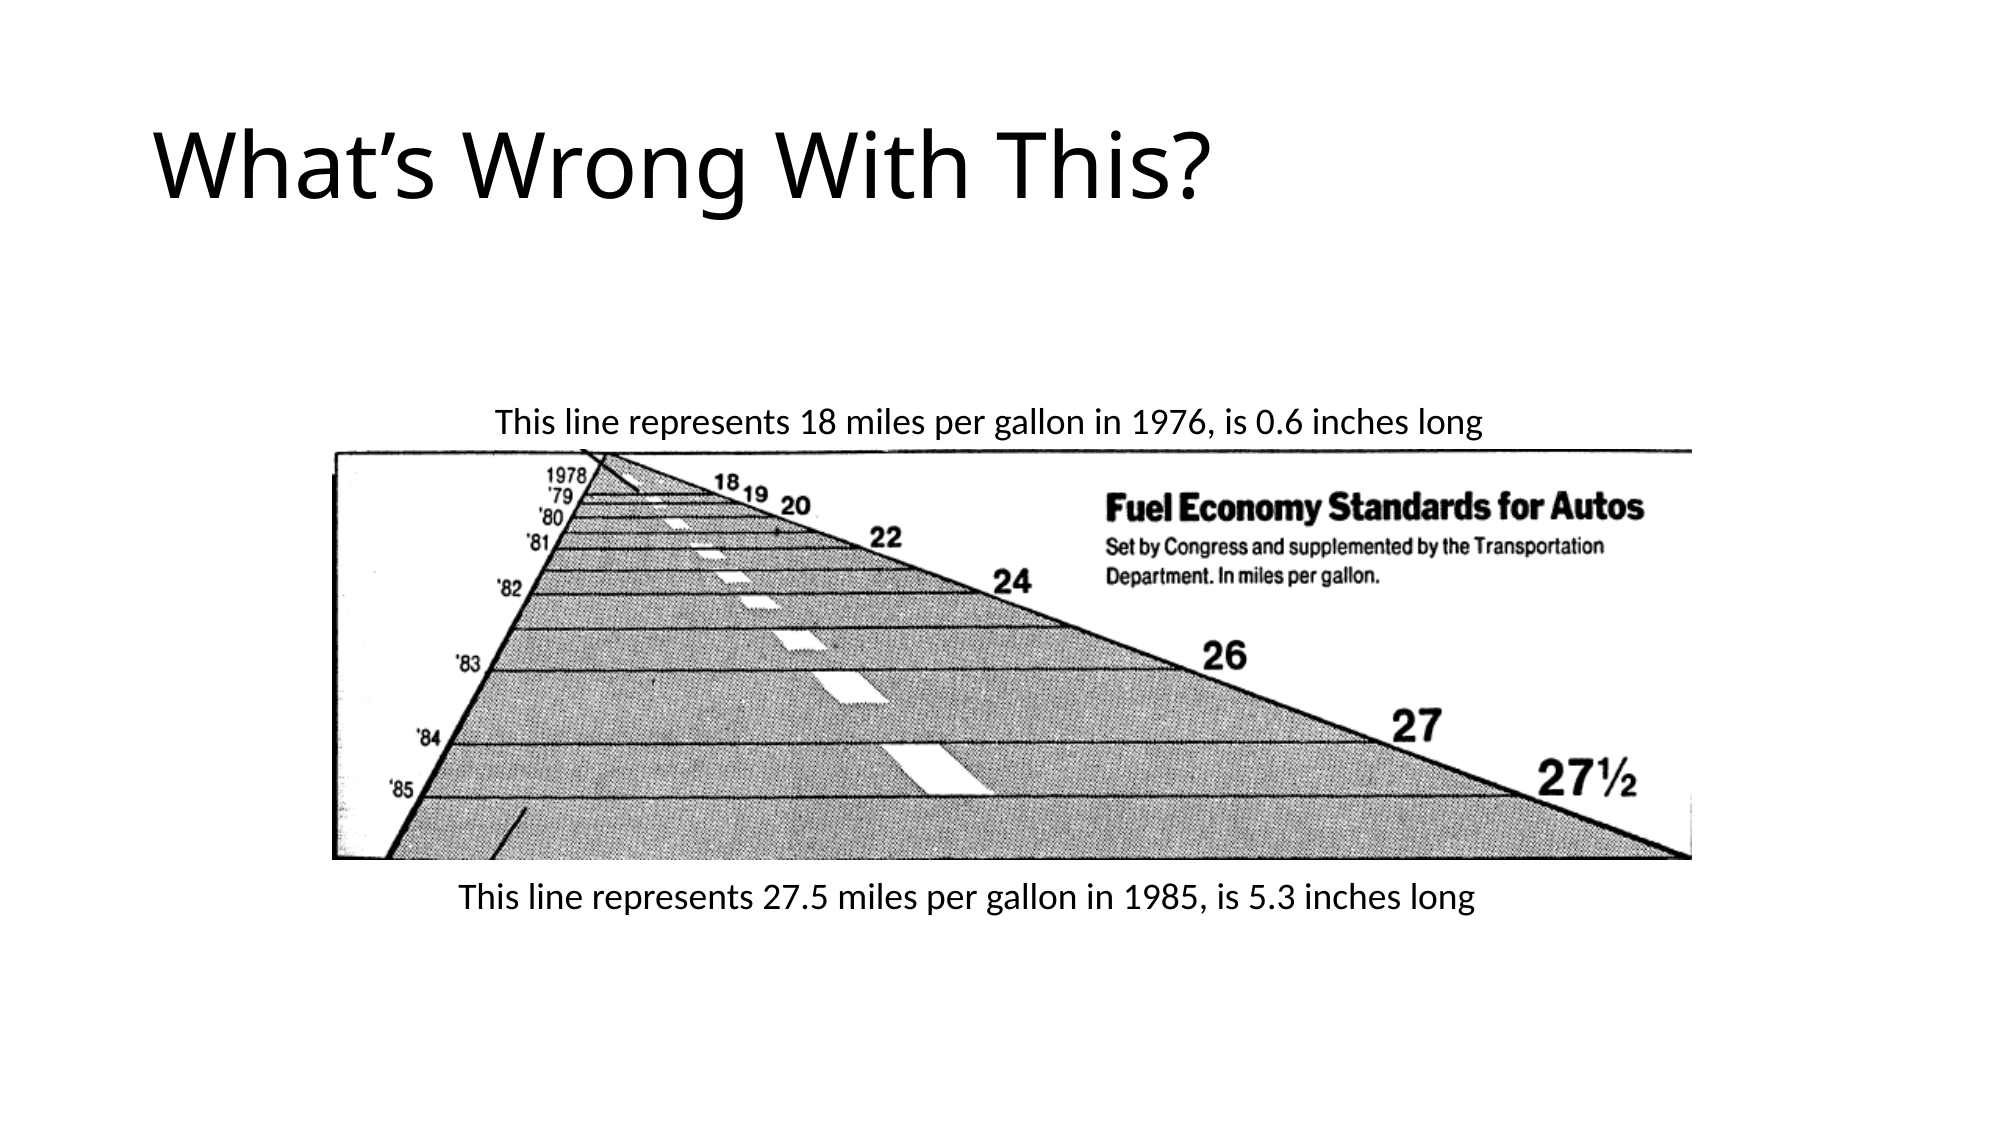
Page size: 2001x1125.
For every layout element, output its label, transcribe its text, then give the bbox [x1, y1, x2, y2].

text_box This line represents 18 miles per gallon in 1976, is 0.6 inches long [480, 389, 1500, 449]
picture [332, 449, 1692, 860]
text_box This line represents 27.5 miles per gallon in 1985, is 5.3 inches long [443, 864, 1492, 924]
title What’s Wrong With This? [137, 59, 1863, 278]
